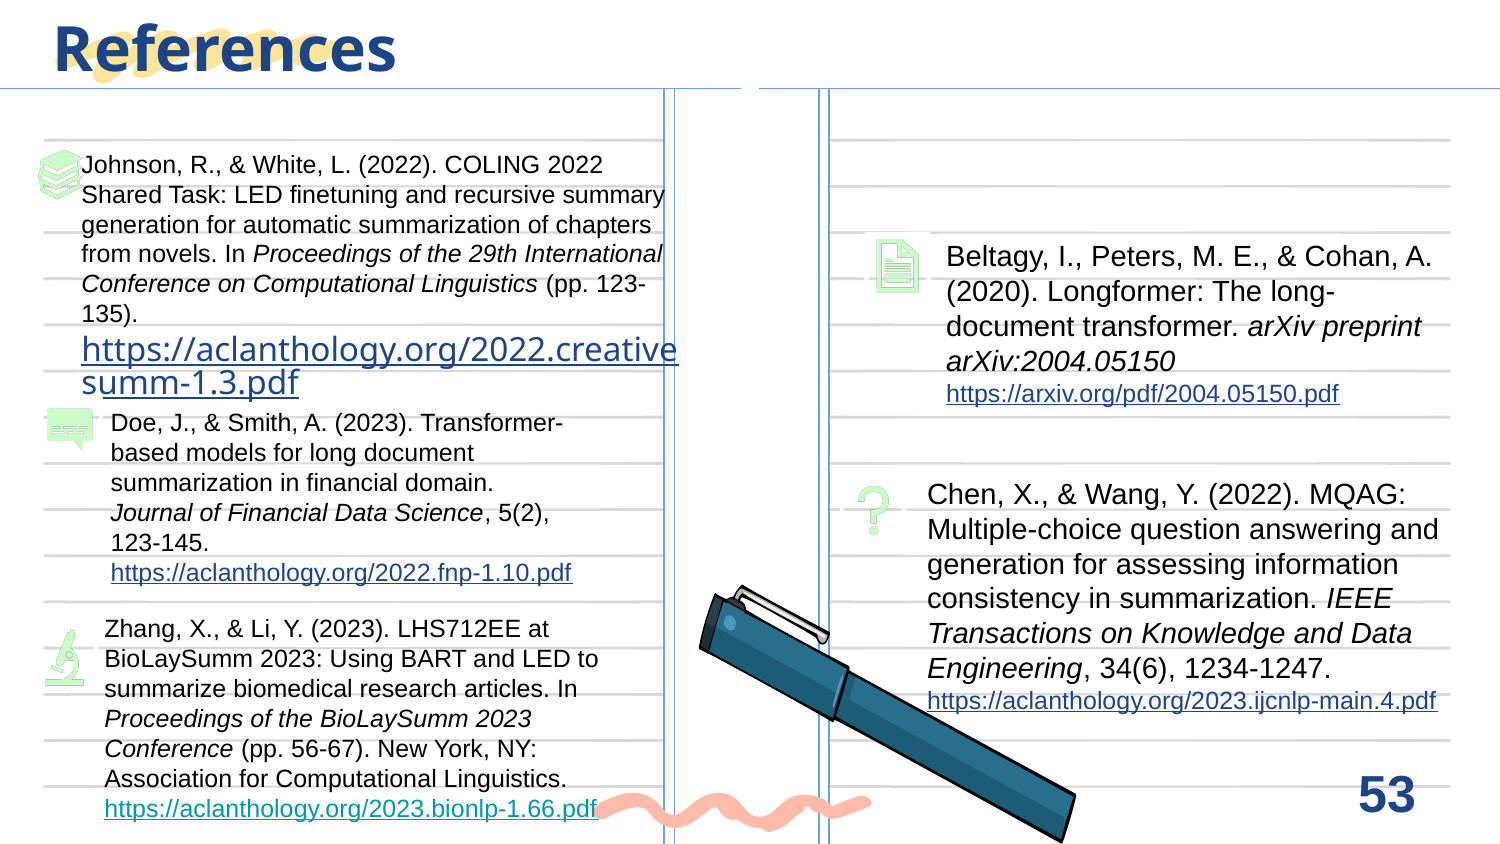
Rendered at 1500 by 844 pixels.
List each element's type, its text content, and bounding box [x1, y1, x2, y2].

text_box Beltagy, I., Peters, M. E., & Cohan, A. (2020). Longformer: The long-document transformer. arXiv preprint arXiv:2004.05150 https://arxiv.org/pdf/2004.05150.pdf [931, 230, 1479, 415]
text_box 53 [1343, 753, 1448, 831]
text_box Doe, J., & Smith, A. (2023). Transformer-based models for long document summarization in financial domain. Journal of Financial Data Science, 5(2), 123-145. https://aclanthology.org/2022.fnp-1.10.pdf [95, 399, 592, 605]
text_box Zhang, X., & Li, Y. (2023). LHS712EE at BioLaySumm 2023: Using BART and LED to summarize biomedical research articles. In Proceedings of the BioLaySumm 2023 Conference (pp. 56-67). New York, NY: Association for Computational Linguistics. https://aclanthology.org/2023.bionlp-1.66.pdf [89, 605, 667, 844]
text_box [32, 625, 89, 691]
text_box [50, 28, 367, 83]
text_box [34, 144, 87, 206]
text_box Chen, X., & Wang, Y. (2022). MQAG: Multiple-choice question answering and generation for assessing information consistency in summarization. IEEE Transactions on Knowledge and Data Engineering, 34(6), 1234-1247. https://aclanthology.org/2023.ijcnlp-main.4.pdf [912, 467, 1479, 757]
text_box [840, 477, 906, 544]
text_box Johnson, R., & White, L. (2022). COLING 2022 Shared Task: LED finetuning and recursive summary generation for automatic summarization of chapters from novels. In Proceedings of the 29th International Conference on Computational Linguistics (pp. 123-135). https://aclanthology.org/2022.creativesumm-1.3.pdf [66, 140, 694, 381]
text_box [864, 232, 931, 298]
text_box [37, 396, 103, 462]
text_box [689, 615, 1090, 809]
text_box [589, 793, 876, 832]
title References [0, 9, 782, 134]
